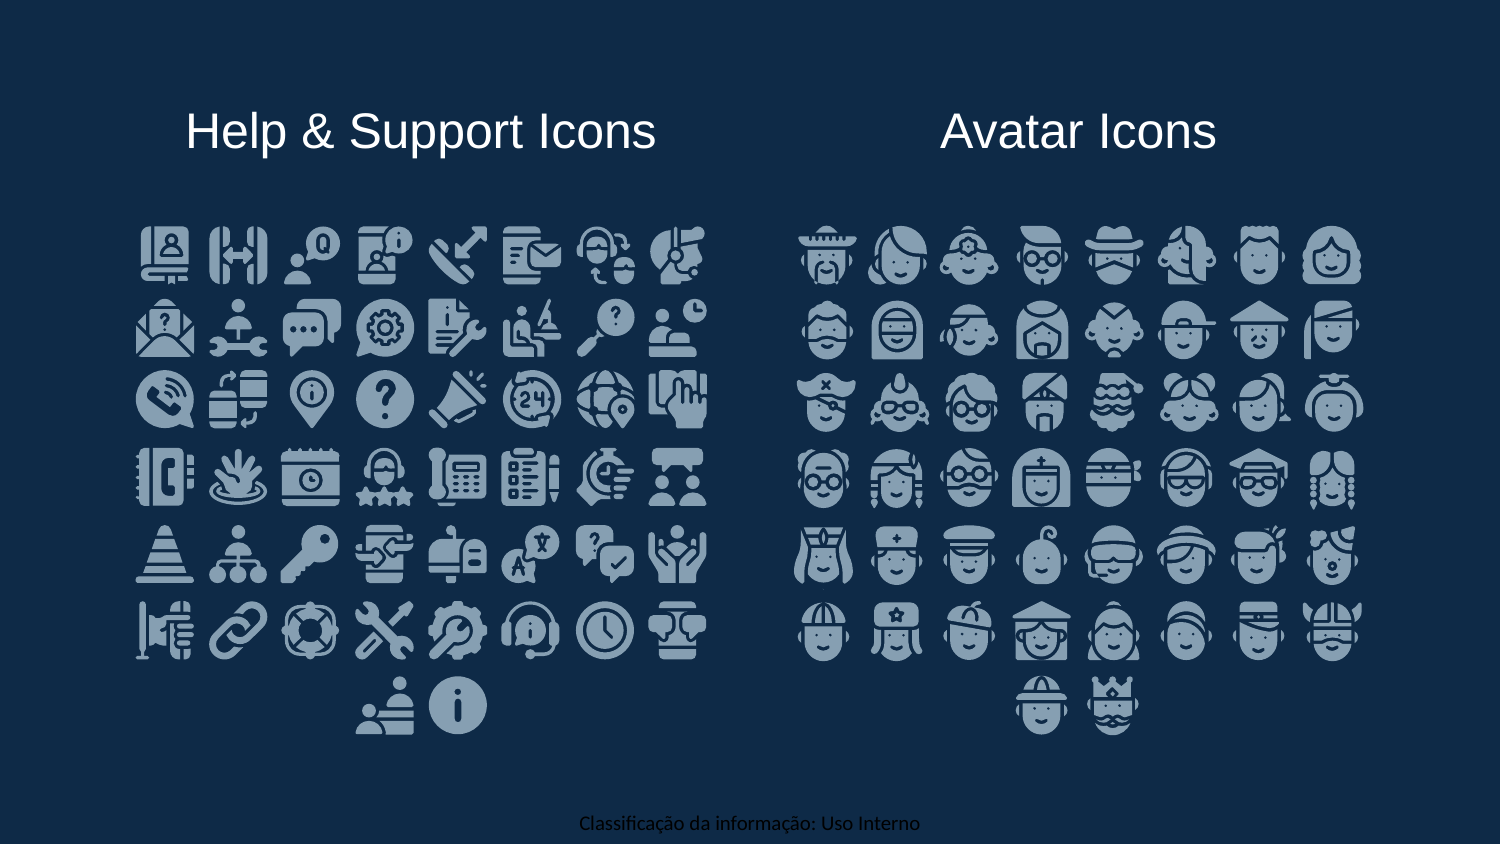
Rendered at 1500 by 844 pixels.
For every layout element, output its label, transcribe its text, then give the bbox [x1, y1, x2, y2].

text_box [428, 676, 487, 735]
text_box [281, 601, 340, 660]
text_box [1159, 372, 1220, 433]
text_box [1016, 225, 1069, 285]
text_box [943, 600, 996, 661]
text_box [357, 226, 413, 285]
text_box [135, 370, 194, 429]
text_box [1084, 525, 1144, 584]
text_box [140, 226, 190, 285]
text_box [355, 447, 414, 507]
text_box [649, 226, 706, 285]
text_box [1229, 300, 1290, 360]
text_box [207, 601, 270, 660]
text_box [1156, 525, 1216, 585]
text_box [502, 369, 562, 429]
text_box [1015, 675, 1068, 735]
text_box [1232, 372, 1292, 433]
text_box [280, 447, 341, 507]
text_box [428, 369, 487, 429]
text_box Avatar Icons [793, 83, 1365, 163]
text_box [1157, 300, 1217, 360]
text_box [1084, 225, 1145, 285]
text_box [1087, 600, 1140, 661]
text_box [576, 298, 635, 358]
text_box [797, 225, 858, 285]
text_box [1011, 600, 1072, 661]
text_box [1084, 302, 1144, 358]
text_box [354, 676, 414, 735]
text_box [575, 226, 636, 285]
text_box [1160, 600, 1213, 661]
text_box Help & Support Icons [135, 83, 707, 163]
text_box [648, 447, 707, 507]
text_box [1016, 300, 1069, 360]
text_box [1157, 225, 1217, 285]
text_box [575, 447, 635, 507]
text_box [1233, 225, 1286, 285]
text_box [575, 601, 635, 660]
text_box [869, 372, 930, 433]
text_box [1089, 372, 1144, 432]
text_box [501, 601, 560, 660]
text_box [283, 226, 341, 285]
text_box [871, 300, 924, 360]
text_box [939, 447, 999, 508]
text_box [355, 524, 414, 584]
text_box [289, 369, 335, 429]
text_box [793, 527, 854, 585]
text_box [209, 298, 268, 357]
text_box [939, 303, 999, 356]
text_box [796, 372, 856, 433]
text_box [280, 525, 339, 584]
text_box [1303, 300, 1360, 360]
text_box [356, 298, 415, 357]
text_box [870, 602, 923, 662]
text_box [1160, 447, 1213, 508]
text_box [428, 447, 487, 507]
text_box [870, 526, 923, 586]
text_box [1230, 525, 1287, 585]
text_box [501, 524, 560, 584]
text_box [797, 448, 850, 509]
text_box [648, 601, 707, 660]
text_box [428, 600, 488, 660]
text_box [502, 298, 562, 358]
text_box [1015, 525, 1068, 585]
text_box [939, 225, 999, 285]
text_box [428, 524, 487, 584]
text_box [1304, 372, 1364, 432]
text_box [1022, 372, 1068, 432]
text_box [648, 298, 707, 357]
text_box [209, 369, 268, 429]
text_box [356, 370, 415, 429]
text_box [1085, 447, 1142, 508]
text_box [870, 448, 923, 509]
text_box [135, 600, 195, 660]
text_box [1302, 225, 1362, 285]
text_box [208, 448, 268, 506]
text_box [1306, 525, 1359, 586]
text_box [428, 298, 487, 358]
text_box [427, 226, 488, 285]
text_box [867, 225, 928, 285]
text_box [943, 525, 996, 585]
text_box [501, 447, 560, 507]
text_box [1232, 601, 1285, 661]
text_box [135, 447, 195, 507]
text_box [648, 524, 707, 584]
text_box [1229, 448, 1288, 508]
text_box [576, 369, 635, 429]
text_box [797, 602, 850, 662]
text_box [208, 524, 268, 584]
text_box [135, 524, 195, 584]
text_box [1011, 447, 1072, 508]
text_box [135, 298, 195, 358]
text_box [1309, 450, 1356, 510]
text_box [209, 226, 268, 285]
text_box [282, 298, 342, 358]
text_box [1086, 676, 1139, 736]
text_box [1302, 602, 1363, 662]
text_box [502, 226, 562, 285]
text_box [575, 524, 635, 584]
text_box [354, 600, 415, 660]
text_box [648, 369, 707, 429]
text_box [944, 372, 999, 432]
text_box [801, 300, 854, 360]
